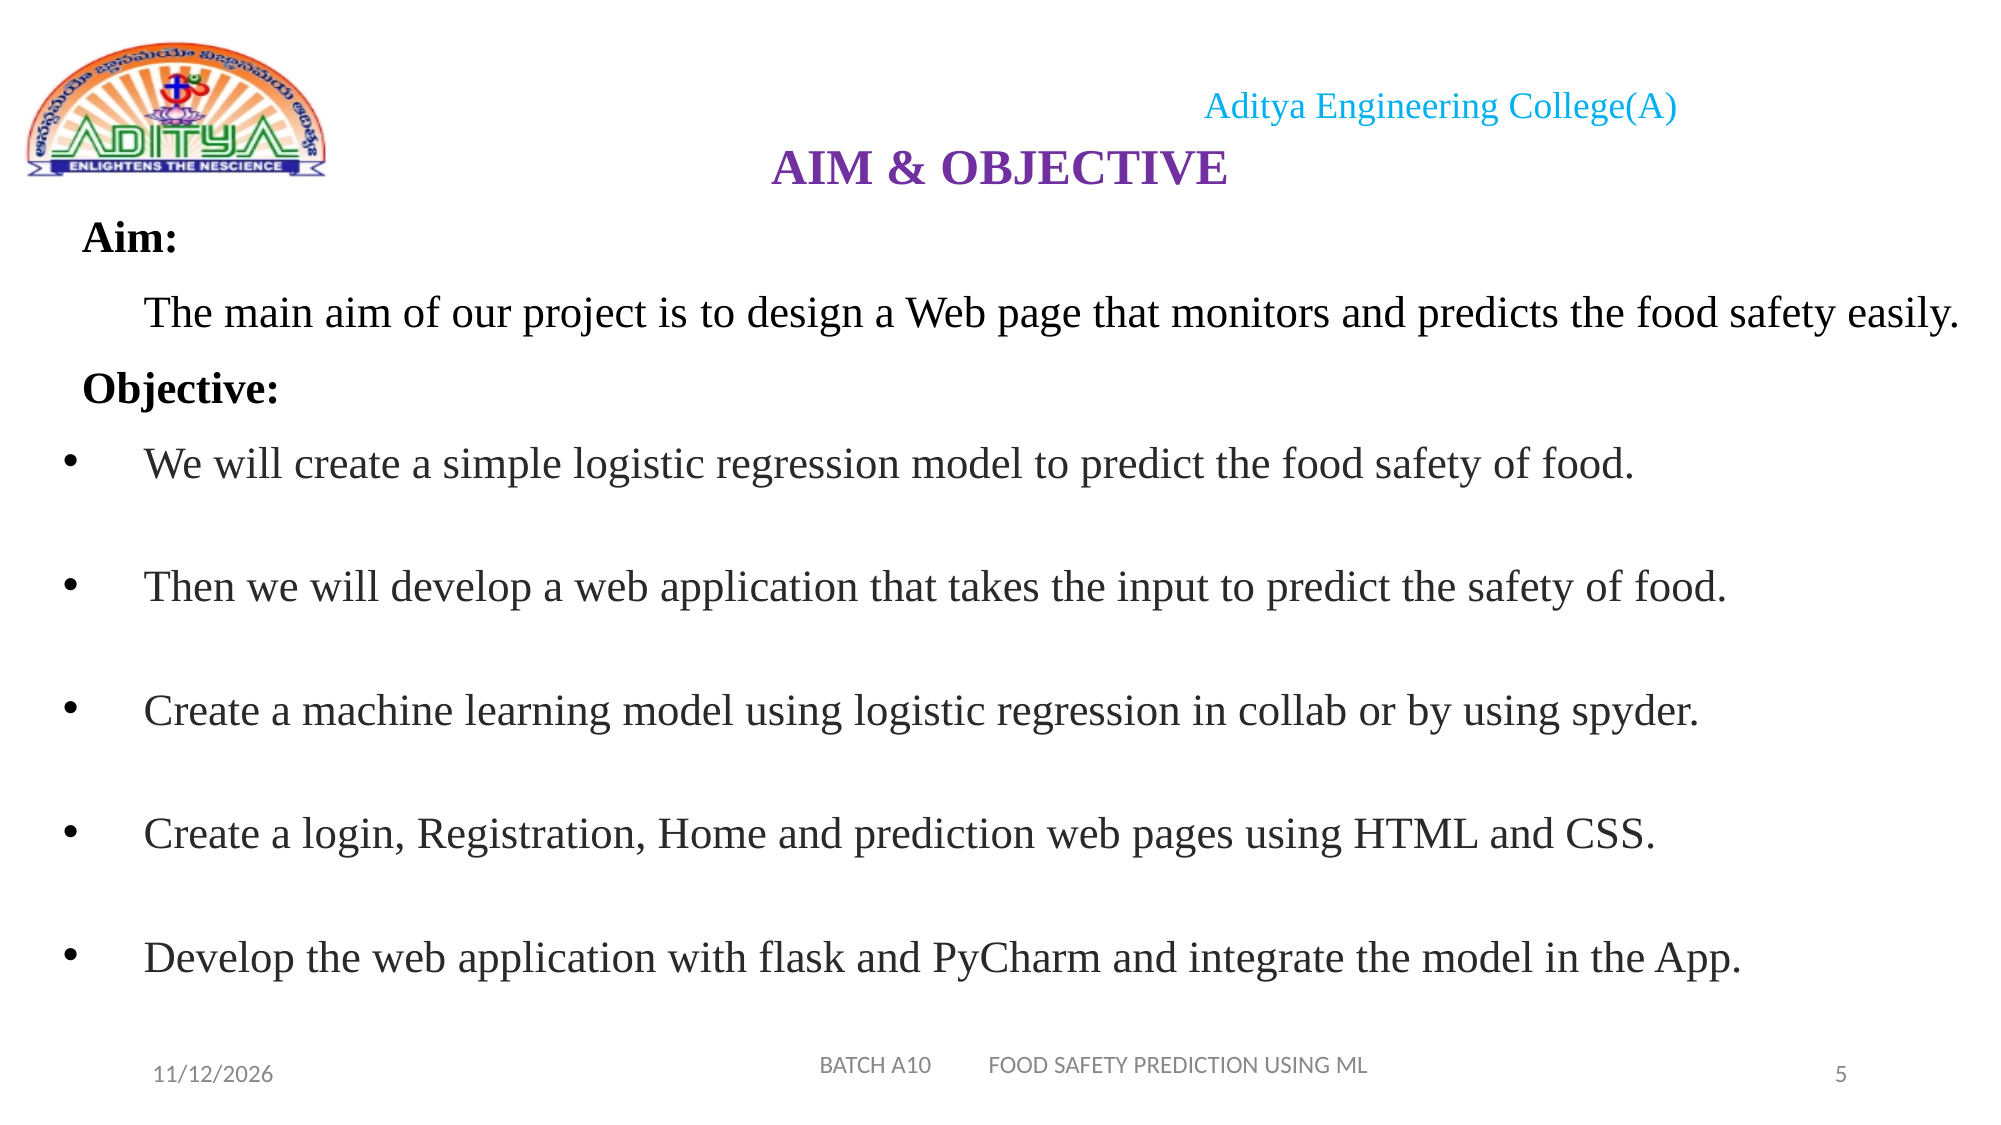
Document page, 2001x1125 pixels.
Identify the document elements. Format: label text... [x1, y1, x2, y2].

footer BATCH A10 FOOD SAFETY PREDICTION USING ML [475, 1033, 1714, 1094]
picture [23, 0, 329, 225]
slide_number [137, 1042, 588, 1103]
slide_number 5 [1412, 1042, 1863, 1103]
list Aim: The main aim of our project is to design a Web page that monitors and predicts the food safety easily. Objective: We will create a simple logistic regression model to predict the food safety of food. Then we will develop a web application that takes the input to predict the safety of food. Create a machine learning model using logistic regression in collab or by using spyder. Create a login, Registration, Home and prediction web pages using HTML and CSS. Develop the web application with flask and PyCharm and integrate the model in the App. [46, 205, 1979, 1014]
title AIM & OBJECTIVE [137, 59, 1863, 205]
